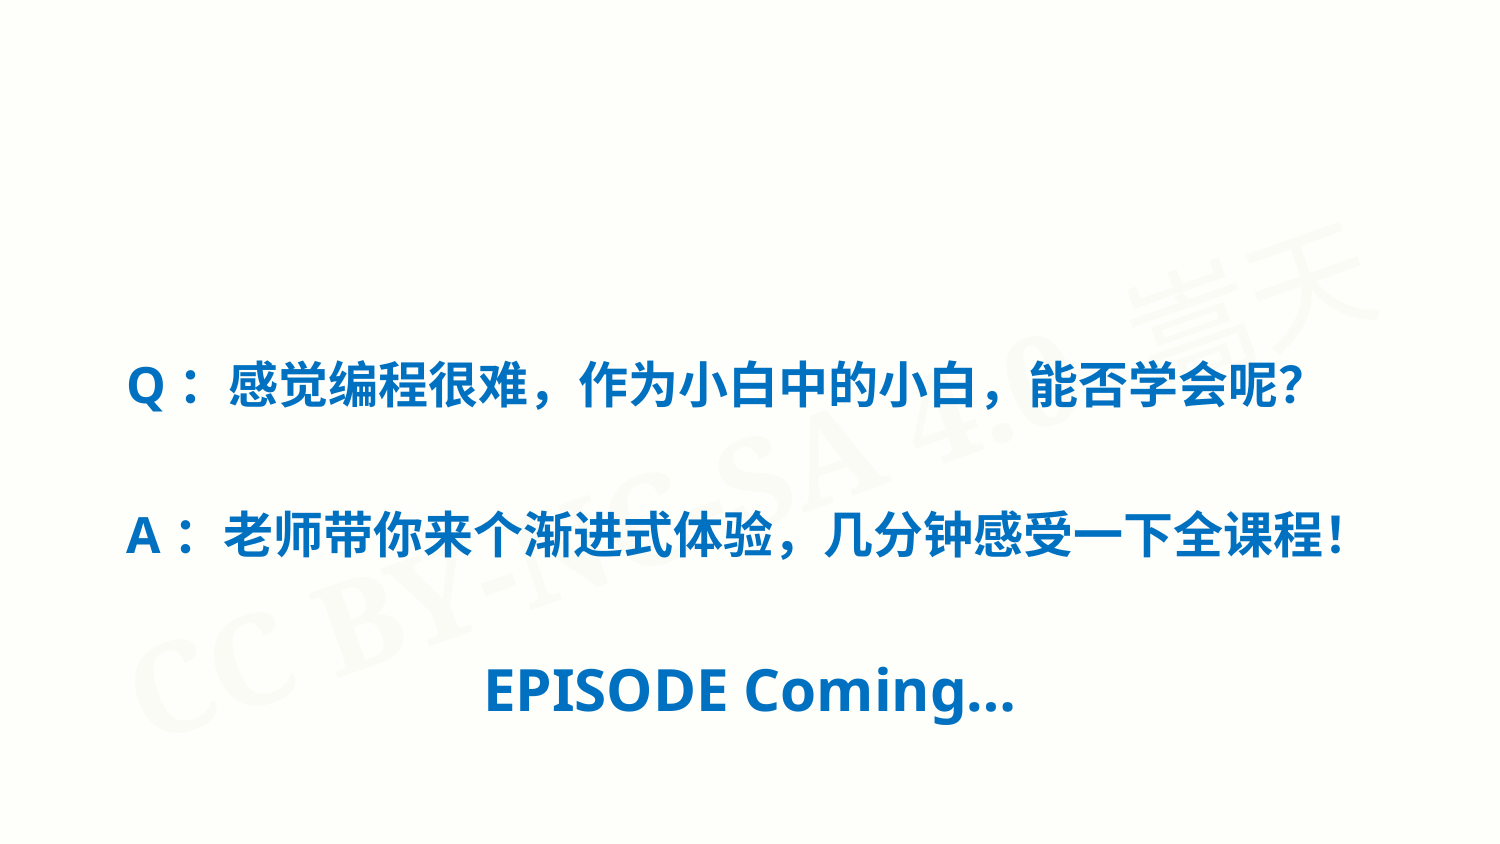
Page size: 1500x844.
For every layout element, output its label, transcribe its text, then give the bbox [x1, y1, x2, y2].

text_box Q：感觉编程很难，作为小白中的小白，能否学会呢？ A：老师带你来个渐进式体验，几分钟感受一下全课程！ [112, 256, 1376, 572]
text_box EPISODE Coming… [0, 610, 1500, 731]
